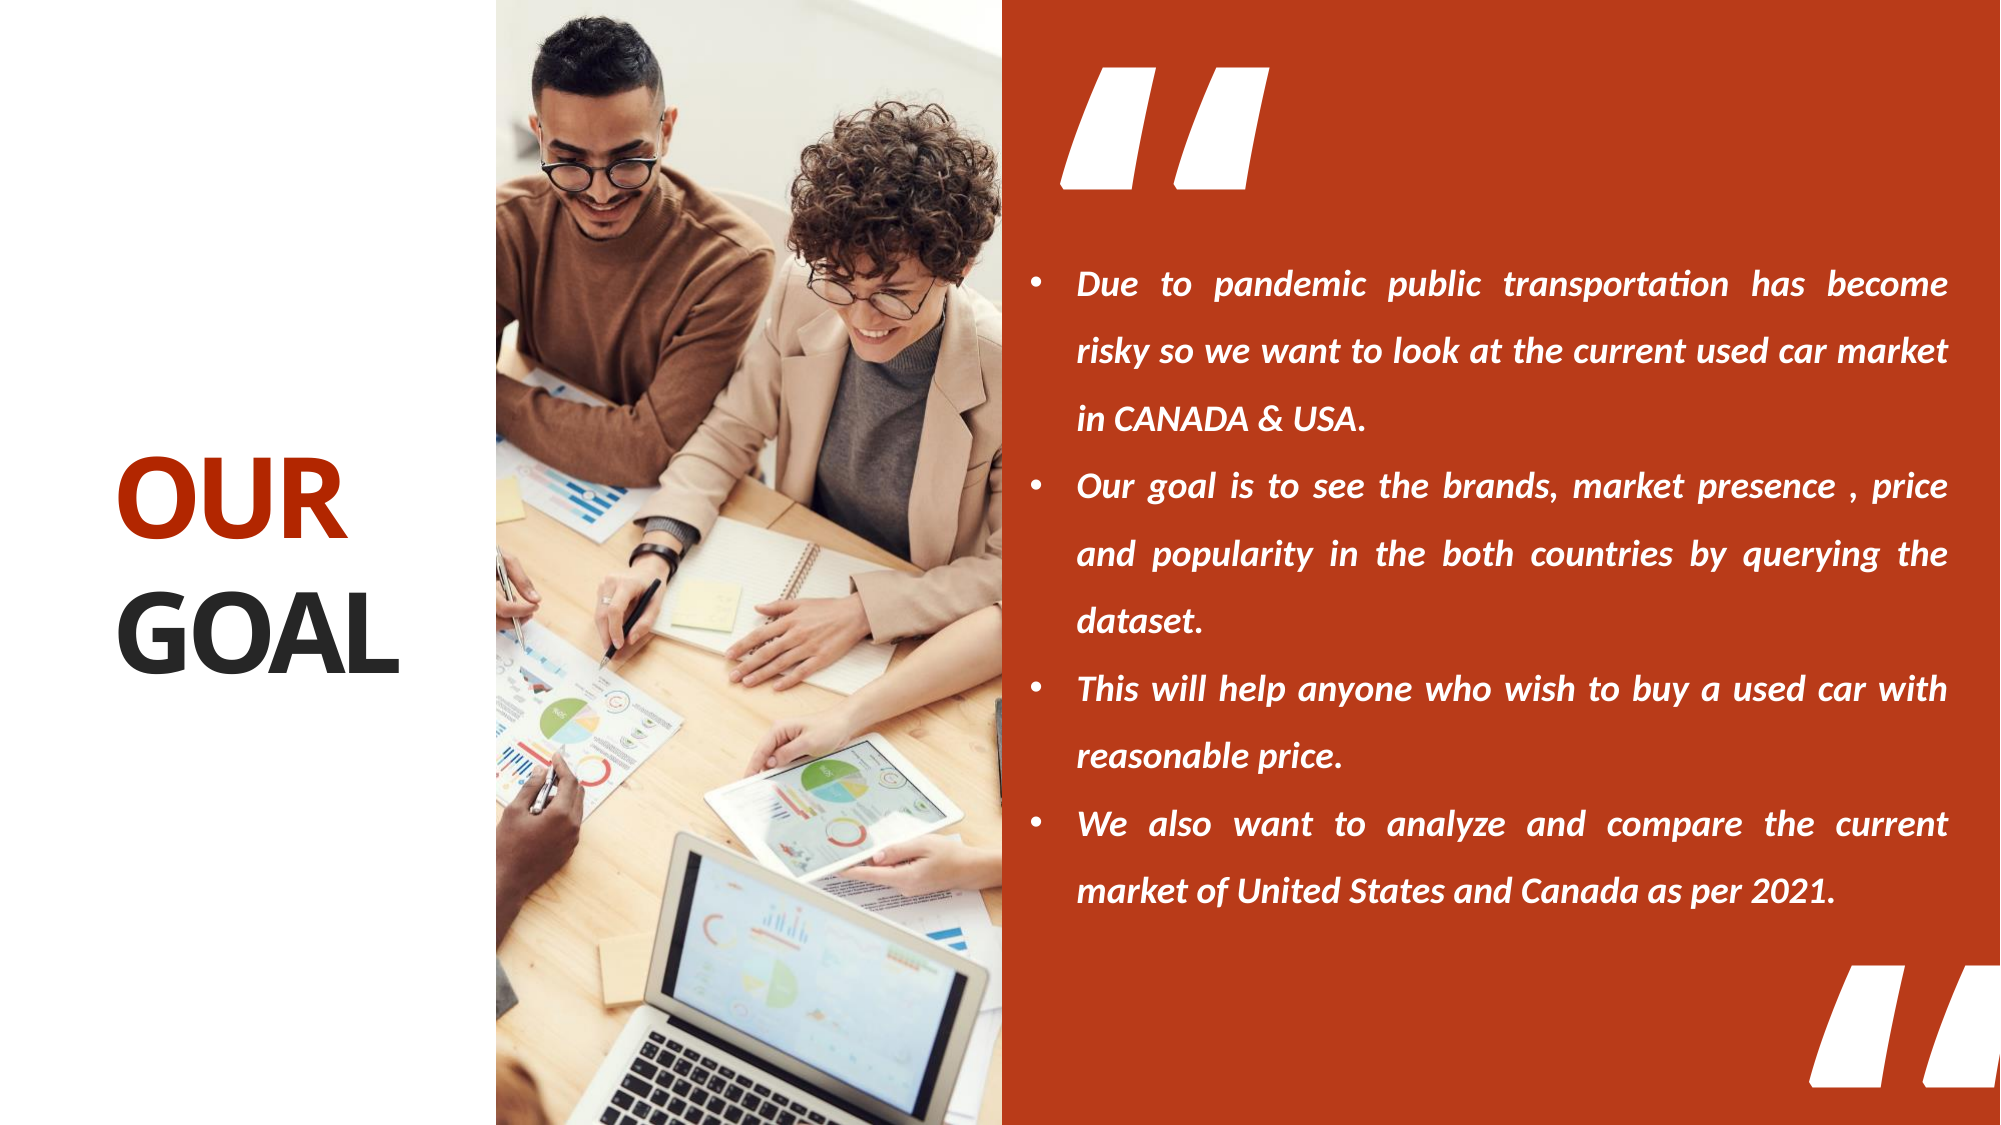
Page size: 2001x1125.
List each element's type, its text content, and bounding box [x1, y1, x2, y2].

text_box OUR GOAL [112, 426, 496, 697]
text_box Due to pandemic public transportation has become risky so we want to look at the current used car market in CANADA & USA. Our goal is to see the brands, market presence , price and popularity in the both countries by querying the dataset. This will help anyone who wish to buy a used car with reasonable price. We also want to analyze and compare the current market of United States and Canada as per 2021. [1029, 236, 1950, 912]
text_box “ [1788, 955, 2000, 1125]
picture [496, 0, 1002, 1125]
text_box “ [1039, 57, 1335, 236]
text_box [1002, 0, 2000, 1125]
